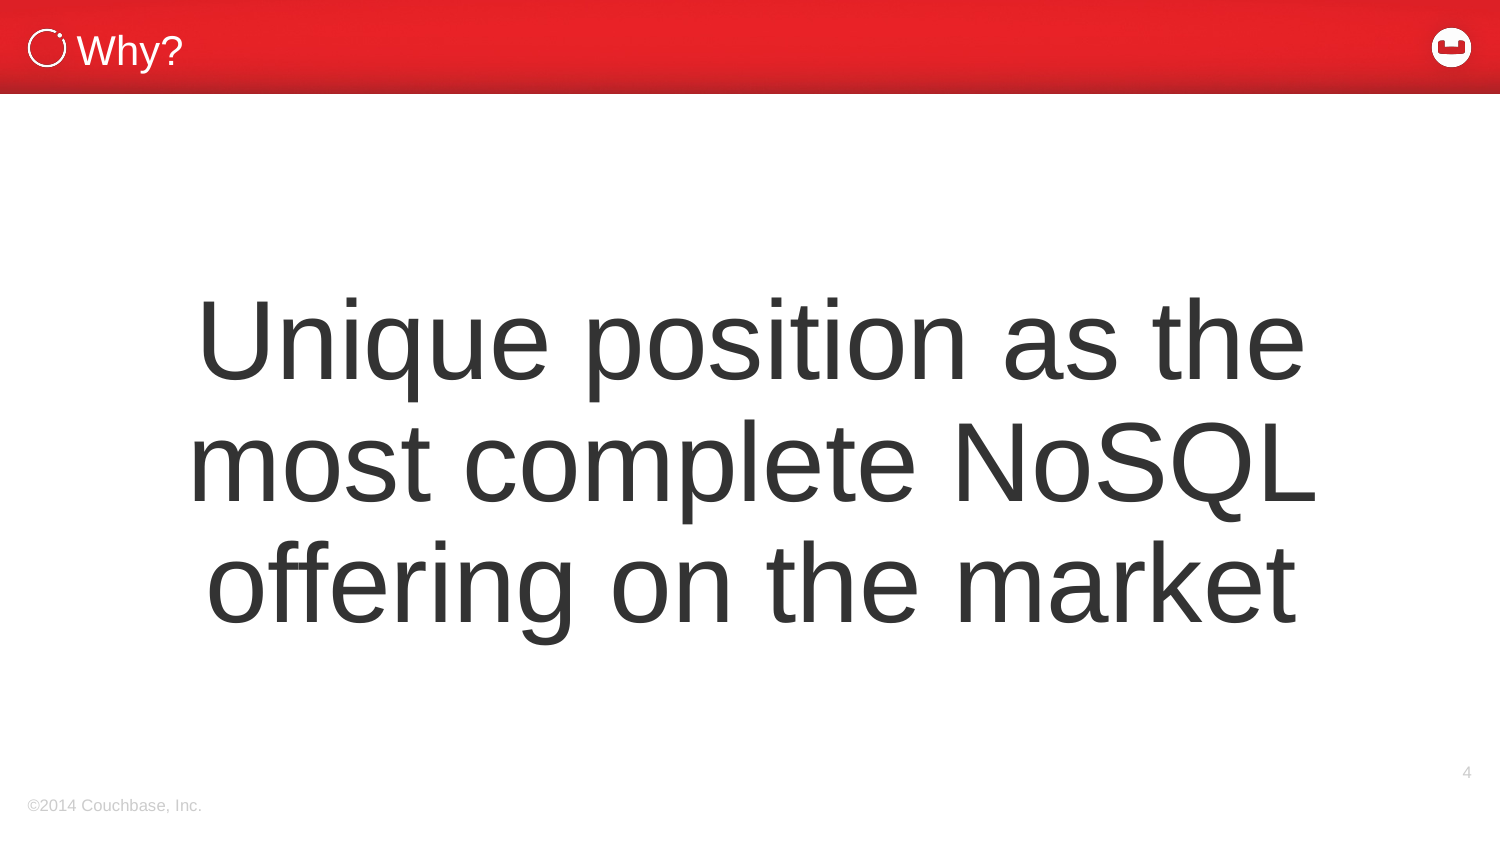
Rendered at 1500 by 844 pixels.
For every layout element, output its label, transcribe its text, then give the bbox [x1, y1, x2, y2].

slide_number 4 [1349, 760, 1473, 783]
picture [0, 0, 1500, 94]
title Why? [76, 2, 1428, 94]
text_box ©2014 Couchbase, Inc. [27, 794, 503, 815]
list Unique position as the most complete NoSQL offering on the market [75, 173, 1427, 756]
